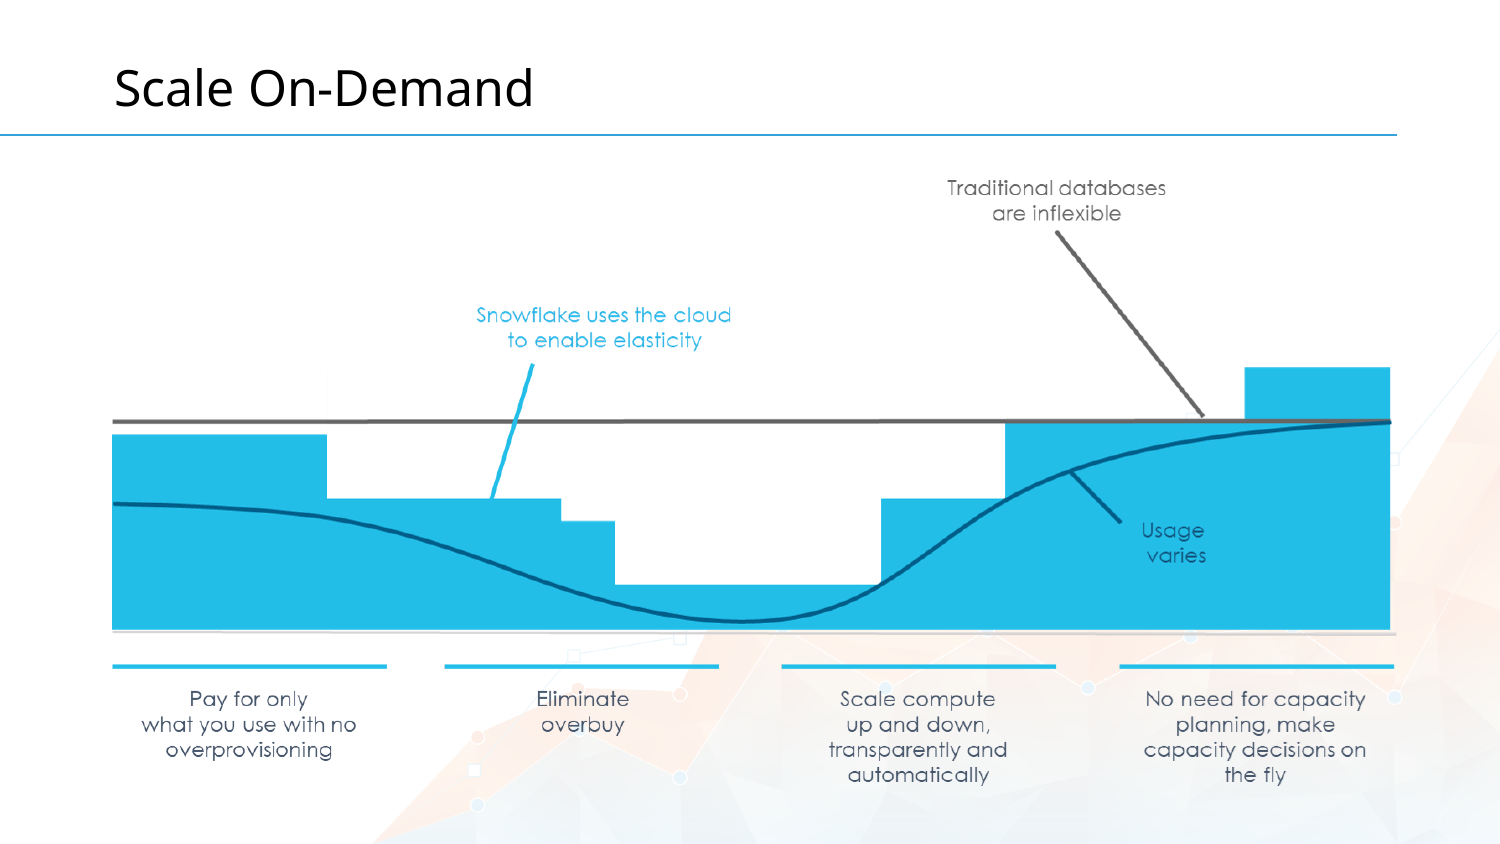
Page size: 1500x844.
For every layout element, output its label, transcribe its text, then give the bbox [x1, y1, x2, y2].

title Scale On-Demand [103, 44, 1397, 135]
picture [102, 168, 1500, 844]
